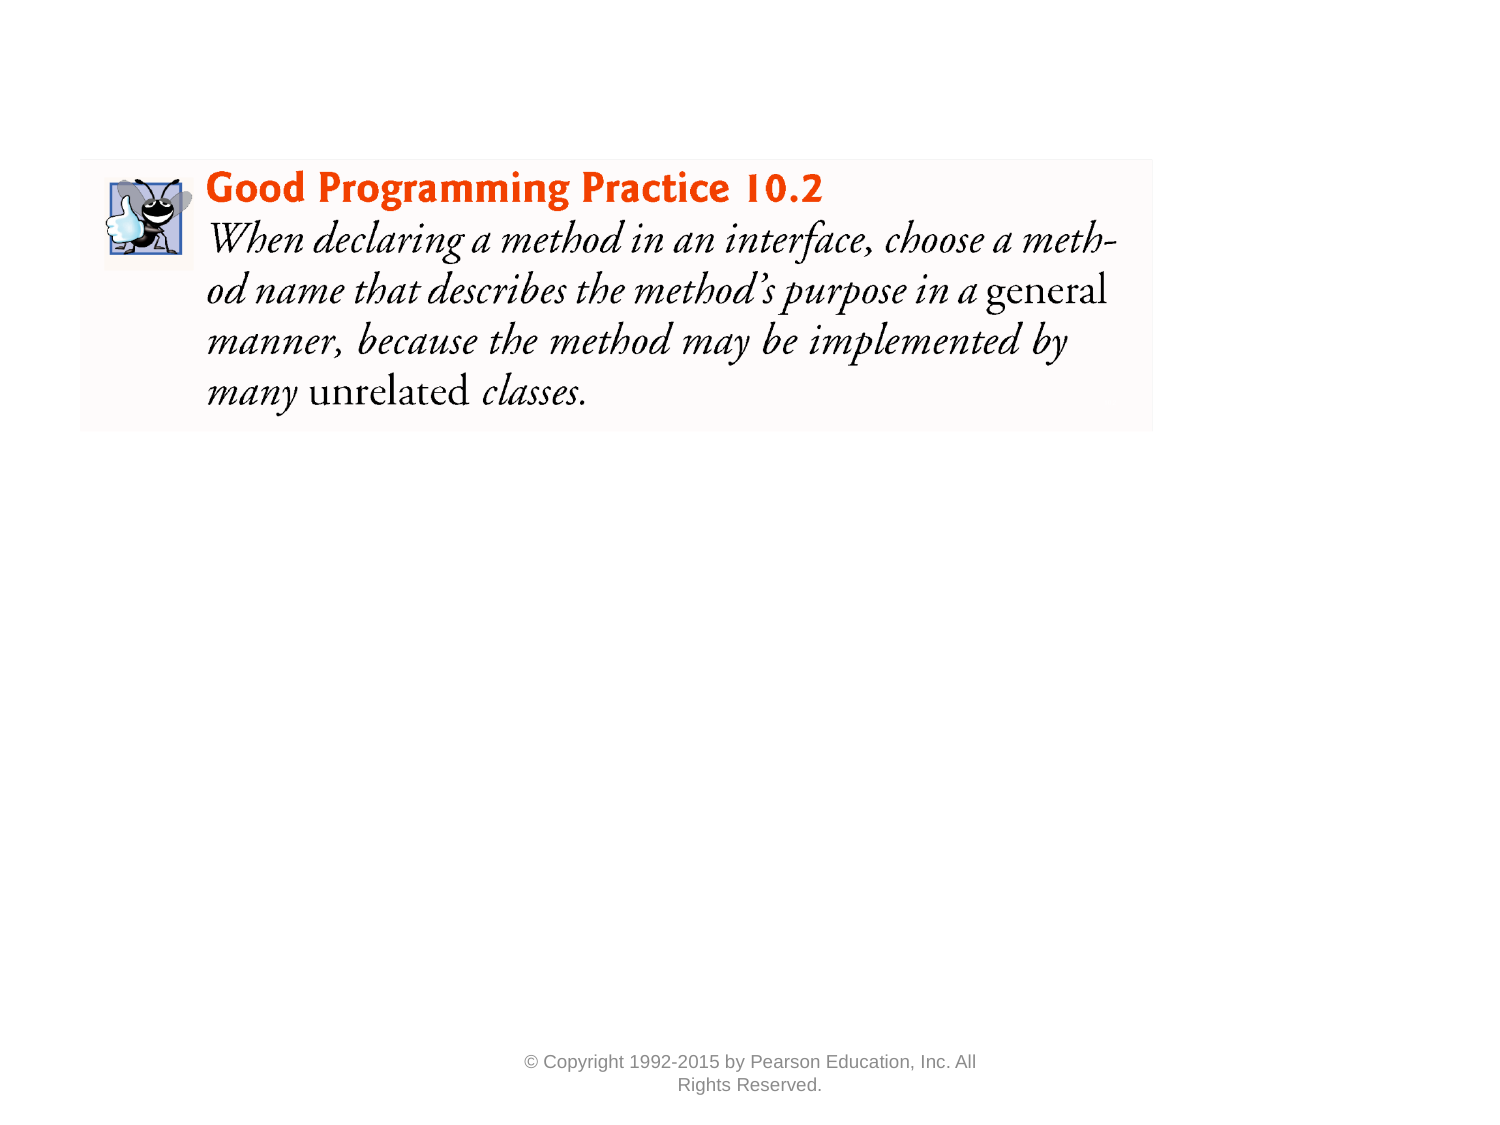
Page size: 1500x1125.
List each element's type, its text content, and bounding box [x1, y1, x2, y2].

footer © Copyright 1992-2015 by Pearson Education, Inc. All Rights Reserved. [496, 1042, 1004, 1103]
picture [0, 106, 1500, 1018]
